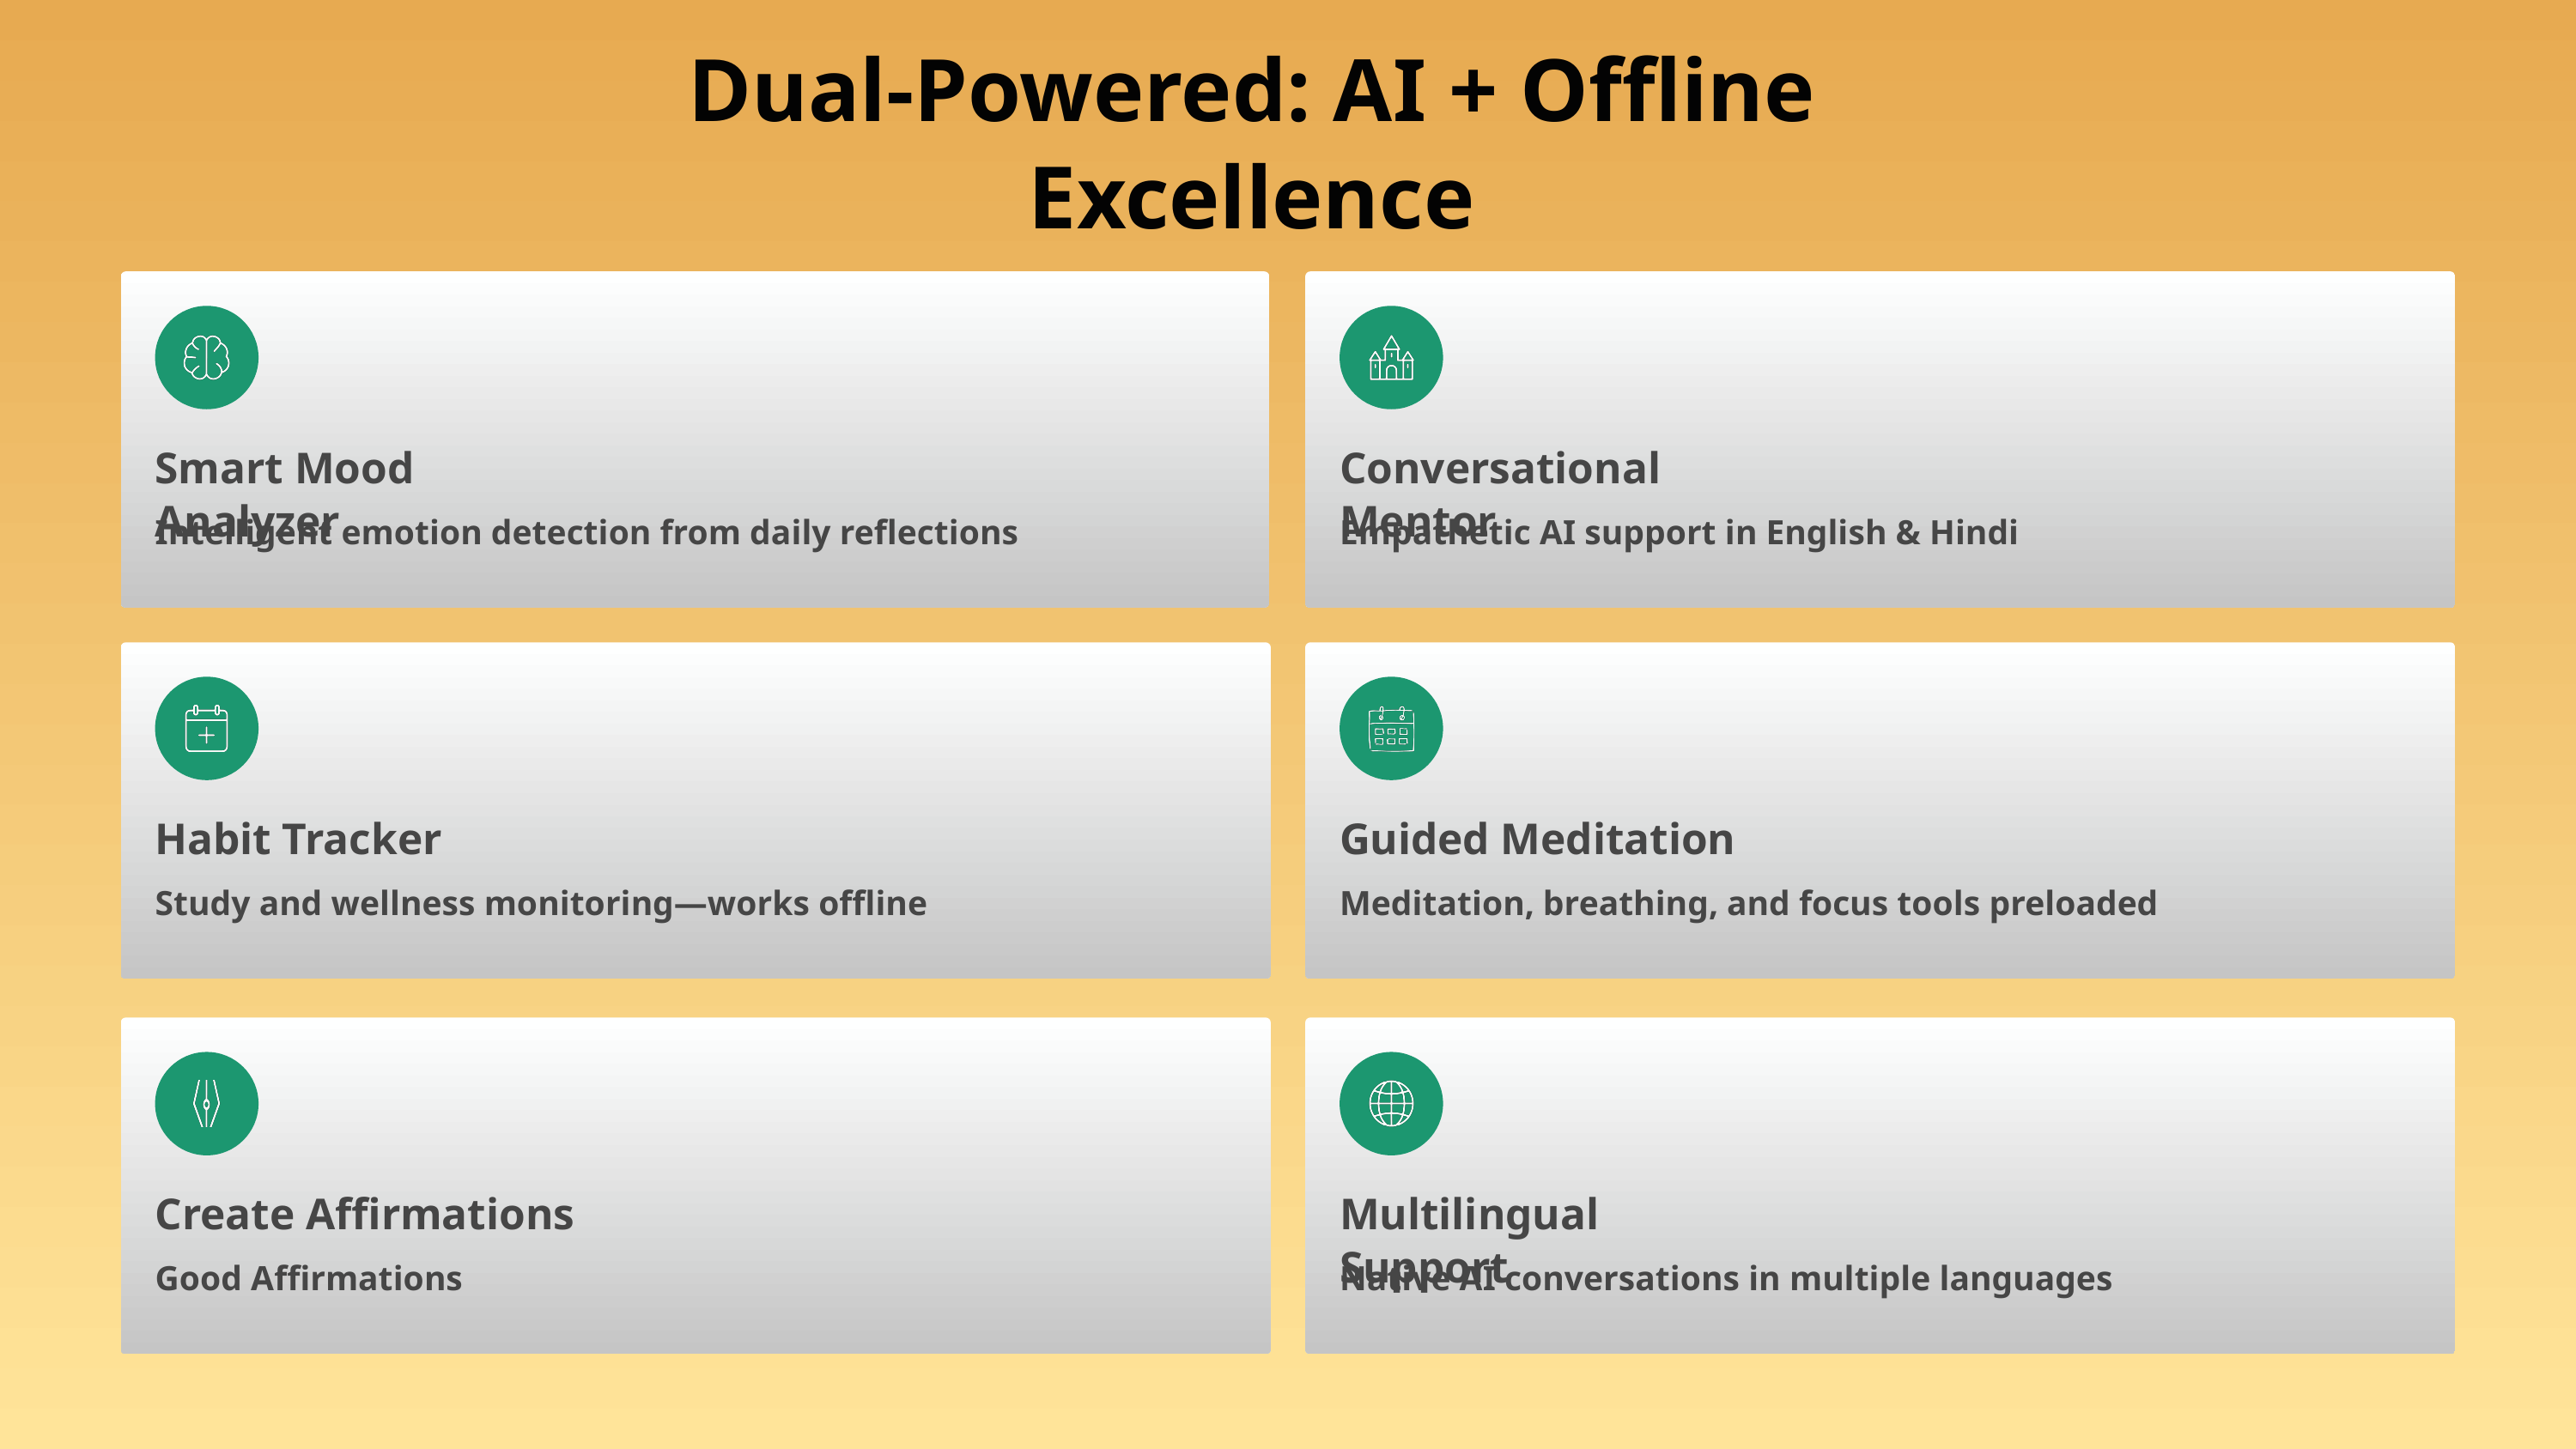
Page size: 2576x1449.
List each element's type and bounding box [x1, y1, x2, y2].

text_box [120, 642, 1272, 979]
text_box [1339, 1052, 1443, 1156]
text_box [1304, 642, 2456, 979]
text_box [1339, 676, 1443, 781]
text_box [155, 306, 259, 409]
text_box [1304, 270, 2456, 609]
text_box [120, 270, 1270, 608]
text_box [120, 1017, 1272, 1355]
text_box [155, 1052, 259, 1156]
text_box [1339, 306, 1443, 409]
text_box [0, 0, 2576, 1449]
text_box [1304, 1017, 2456, 1355]
text_box [155, 676, 259, 781]
